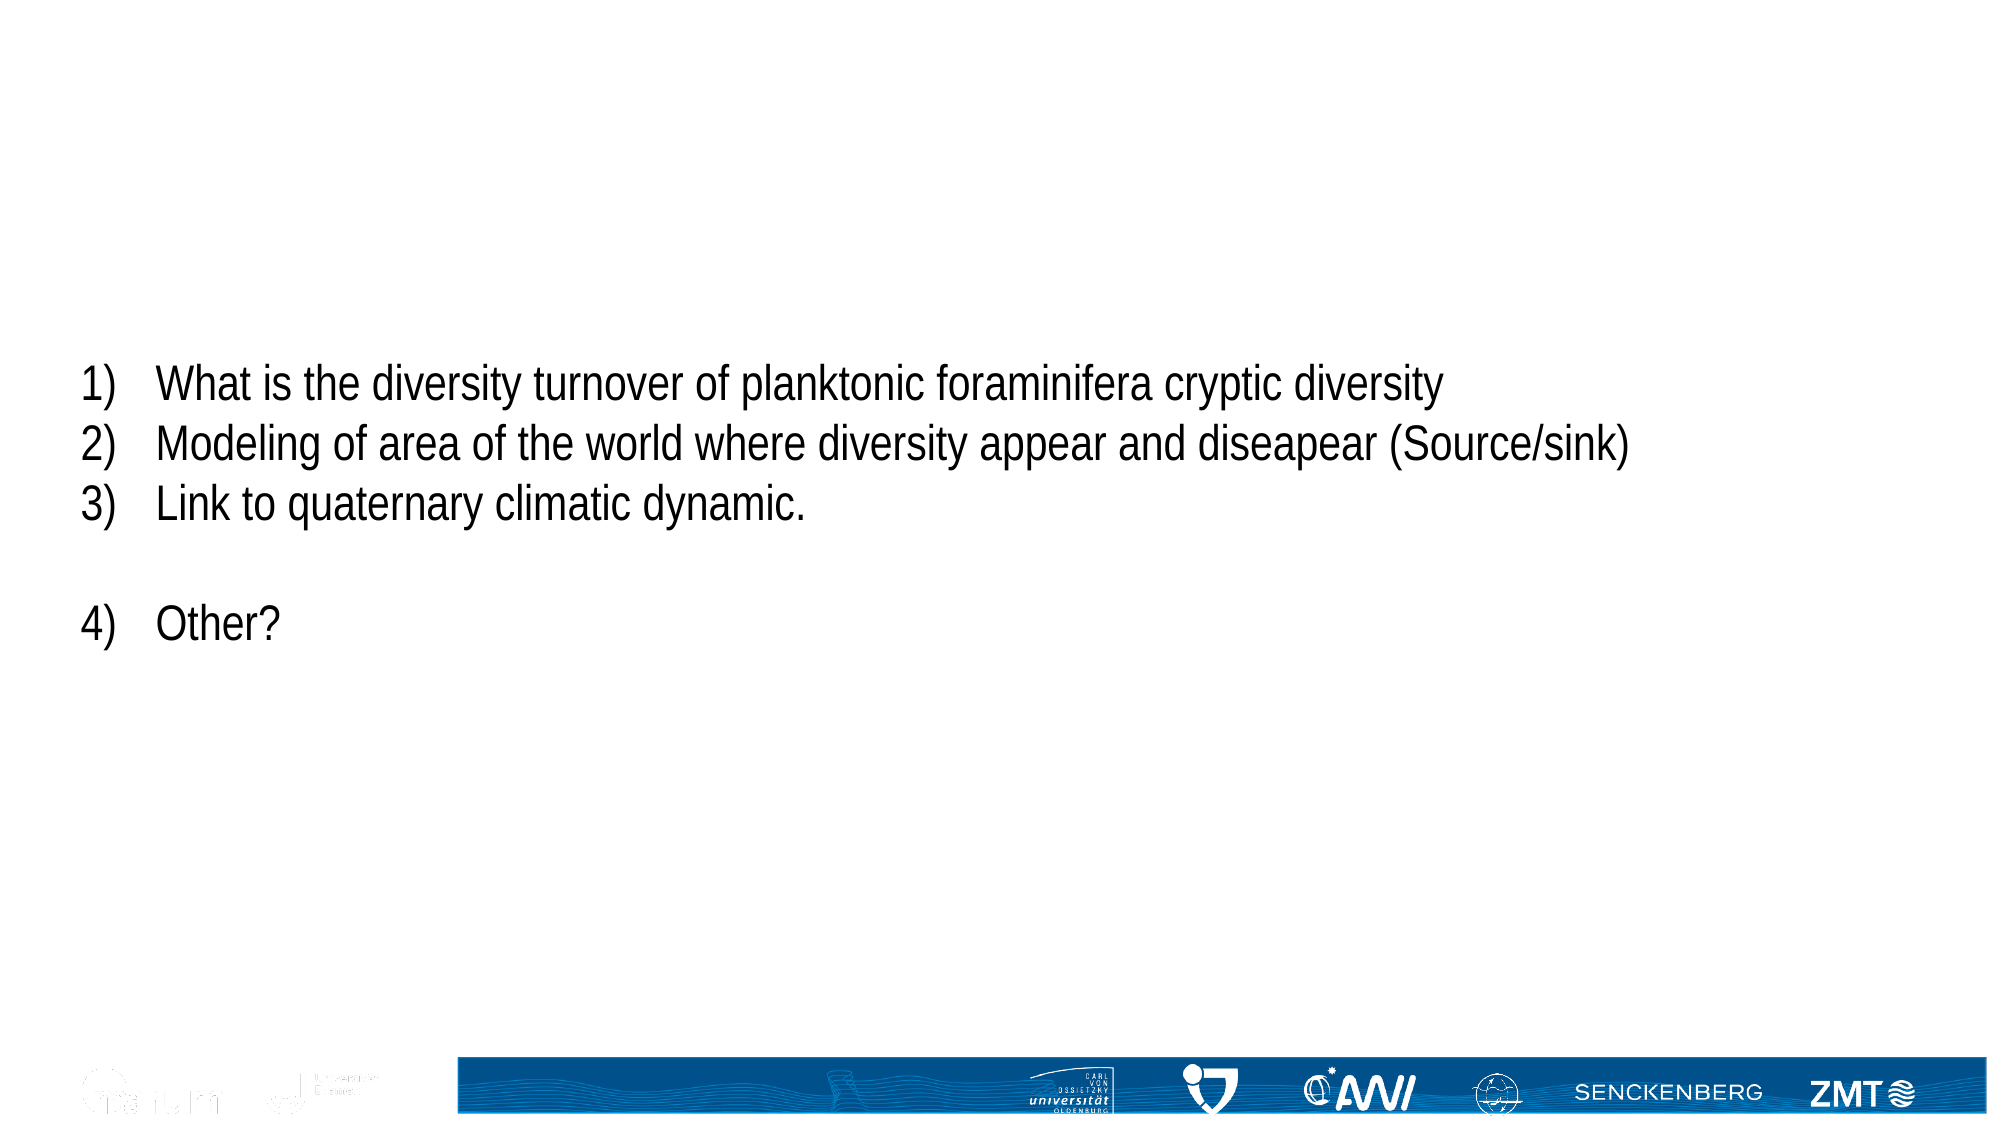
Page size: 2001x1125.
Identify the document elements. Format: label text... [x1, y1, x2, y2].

picture [1183, 1064, 1238, 1116]
picture [1806, 1075, 1919, 1111]
picture [82, 1068, 223, 1114]
picture [265, 1073, 379, 1114]
picture [1575, 1084, 1762, 1101]
picture [1297, 1060, 1424, 1111]
text_box What is the diversity turnover of planktonic foraminifera cryptic diversity Modeling of area of the world where diversity appear and diseapear (Source/sink) Link to quaternary climatic dynamic. Other? [65, 342, 1810, 778]
picture [1028, 1065, 1114, 1116]
picture [1471, 1073, 1525, 1116]
